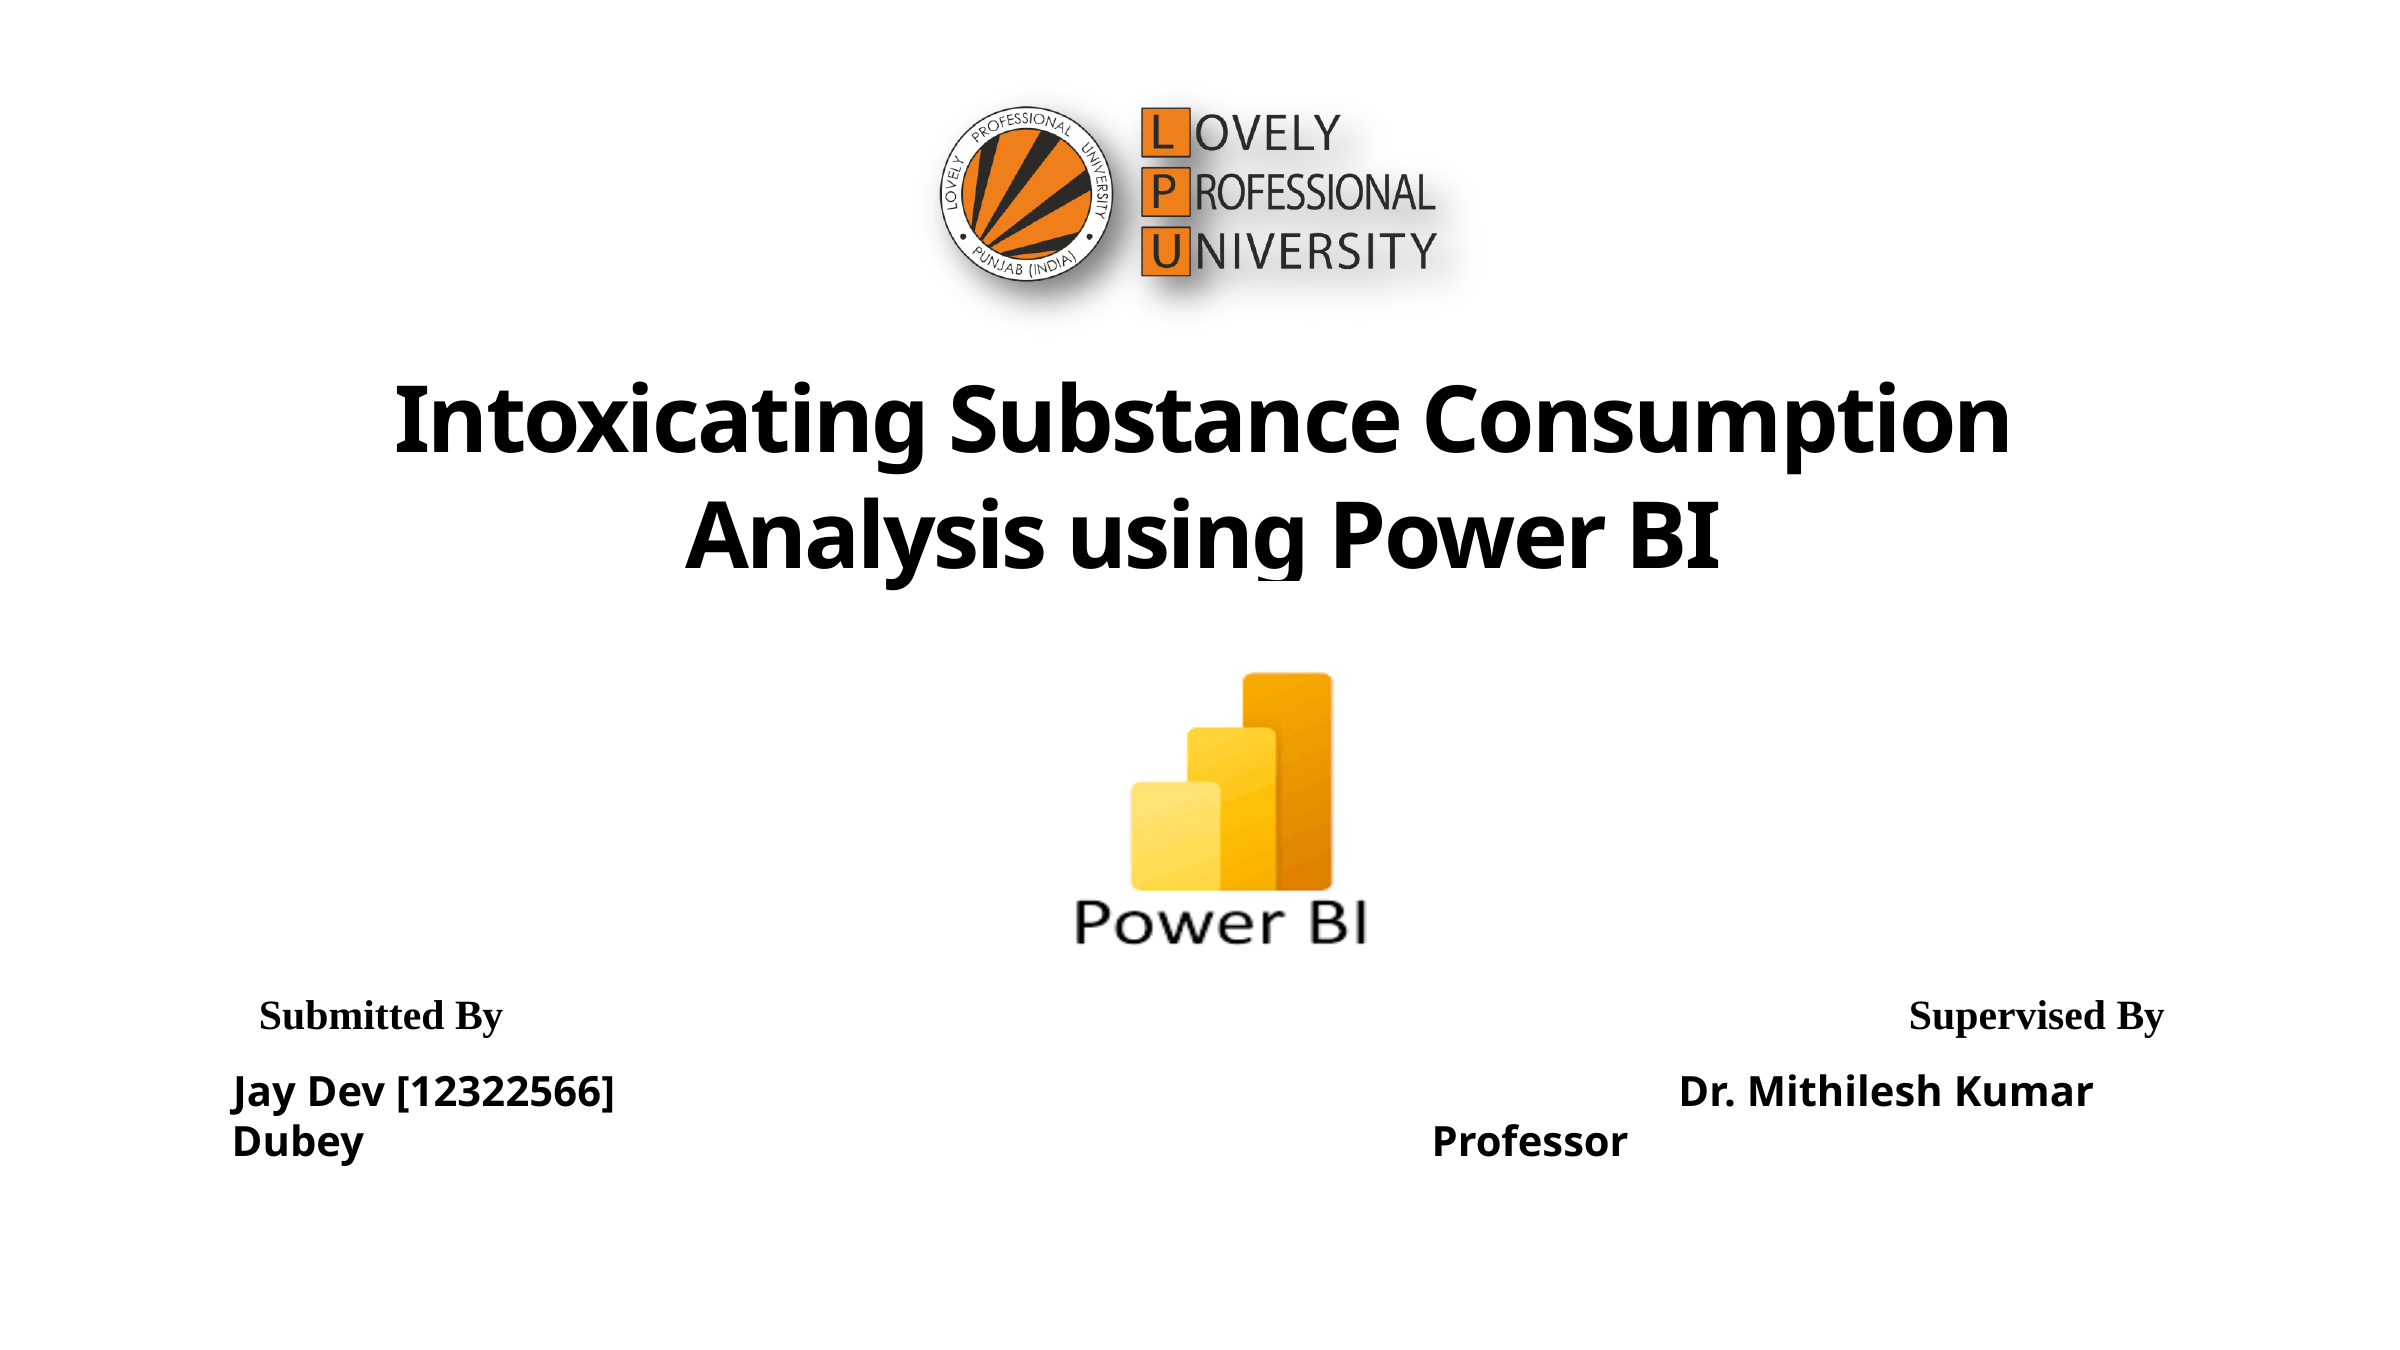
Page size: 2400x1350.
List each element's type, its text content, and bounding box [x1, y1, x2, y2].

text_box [914, 85, 1486, 339]
text_box Intoxicating Substance Consumption Analysis using Power BI [210, 355, 2197, 582]
picture [944, 581, 1513, 1036]
text_box Submitted By Supervised By Jay Dev [12322566] Dr. Mithilesh Kumar Dubey Professor [194, 987, 2228, 1297]
